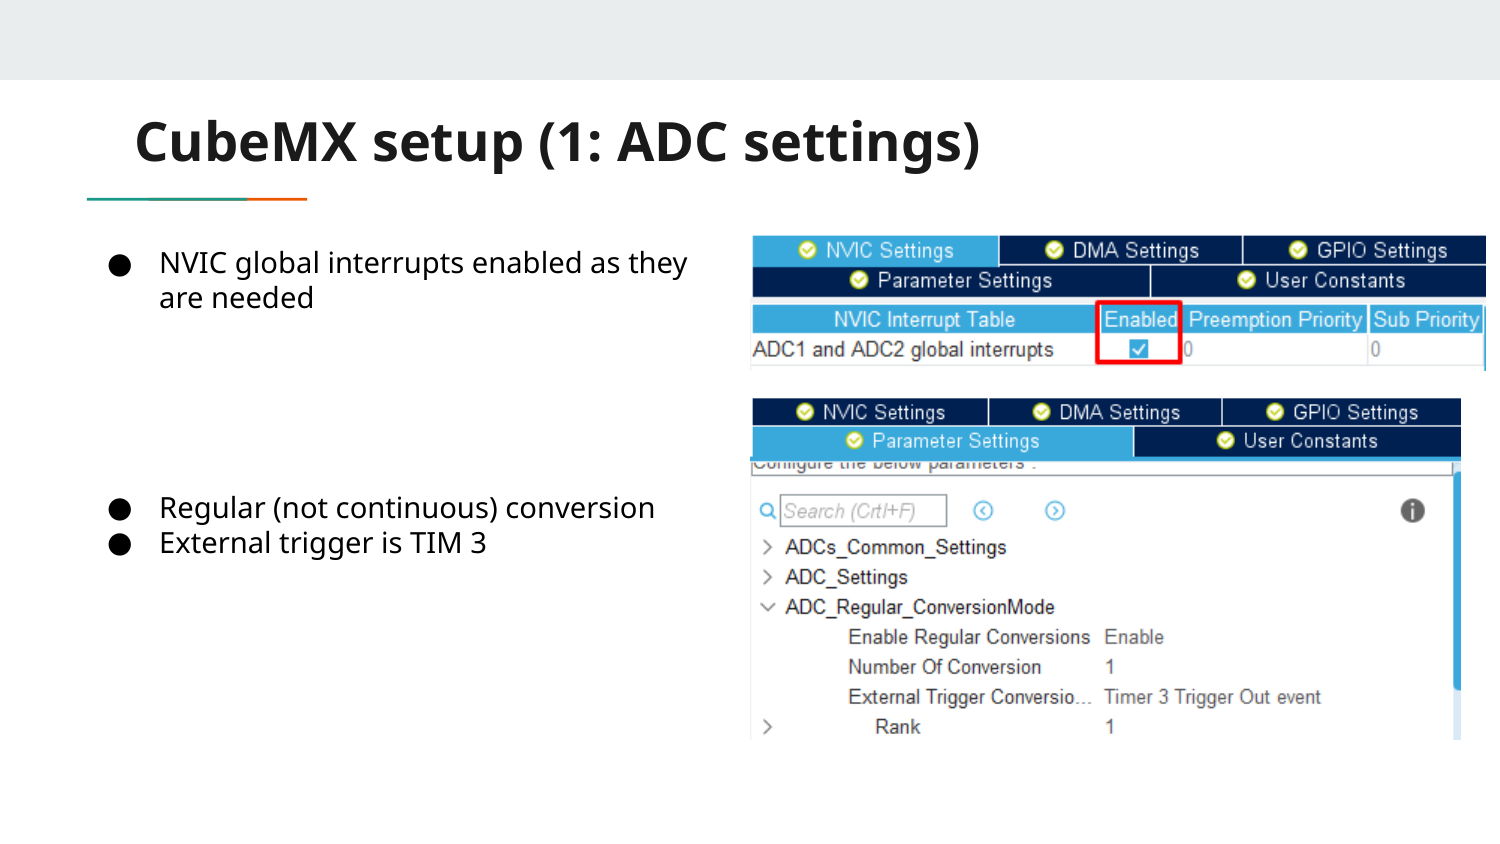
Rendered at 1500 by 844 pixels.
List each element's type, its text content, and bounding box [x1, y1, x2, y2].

title CubeMX setup (1: ADC settings) [119, 92, 1381, 180]
text_box NVIC global interrupts enabled as they are needed Regular (not continuous) conversion External trigger is TIM 3 [69, 229, 740, 818]
picture [749, 397, 1461, 741]
picture [749, 224, 1487, 371]
